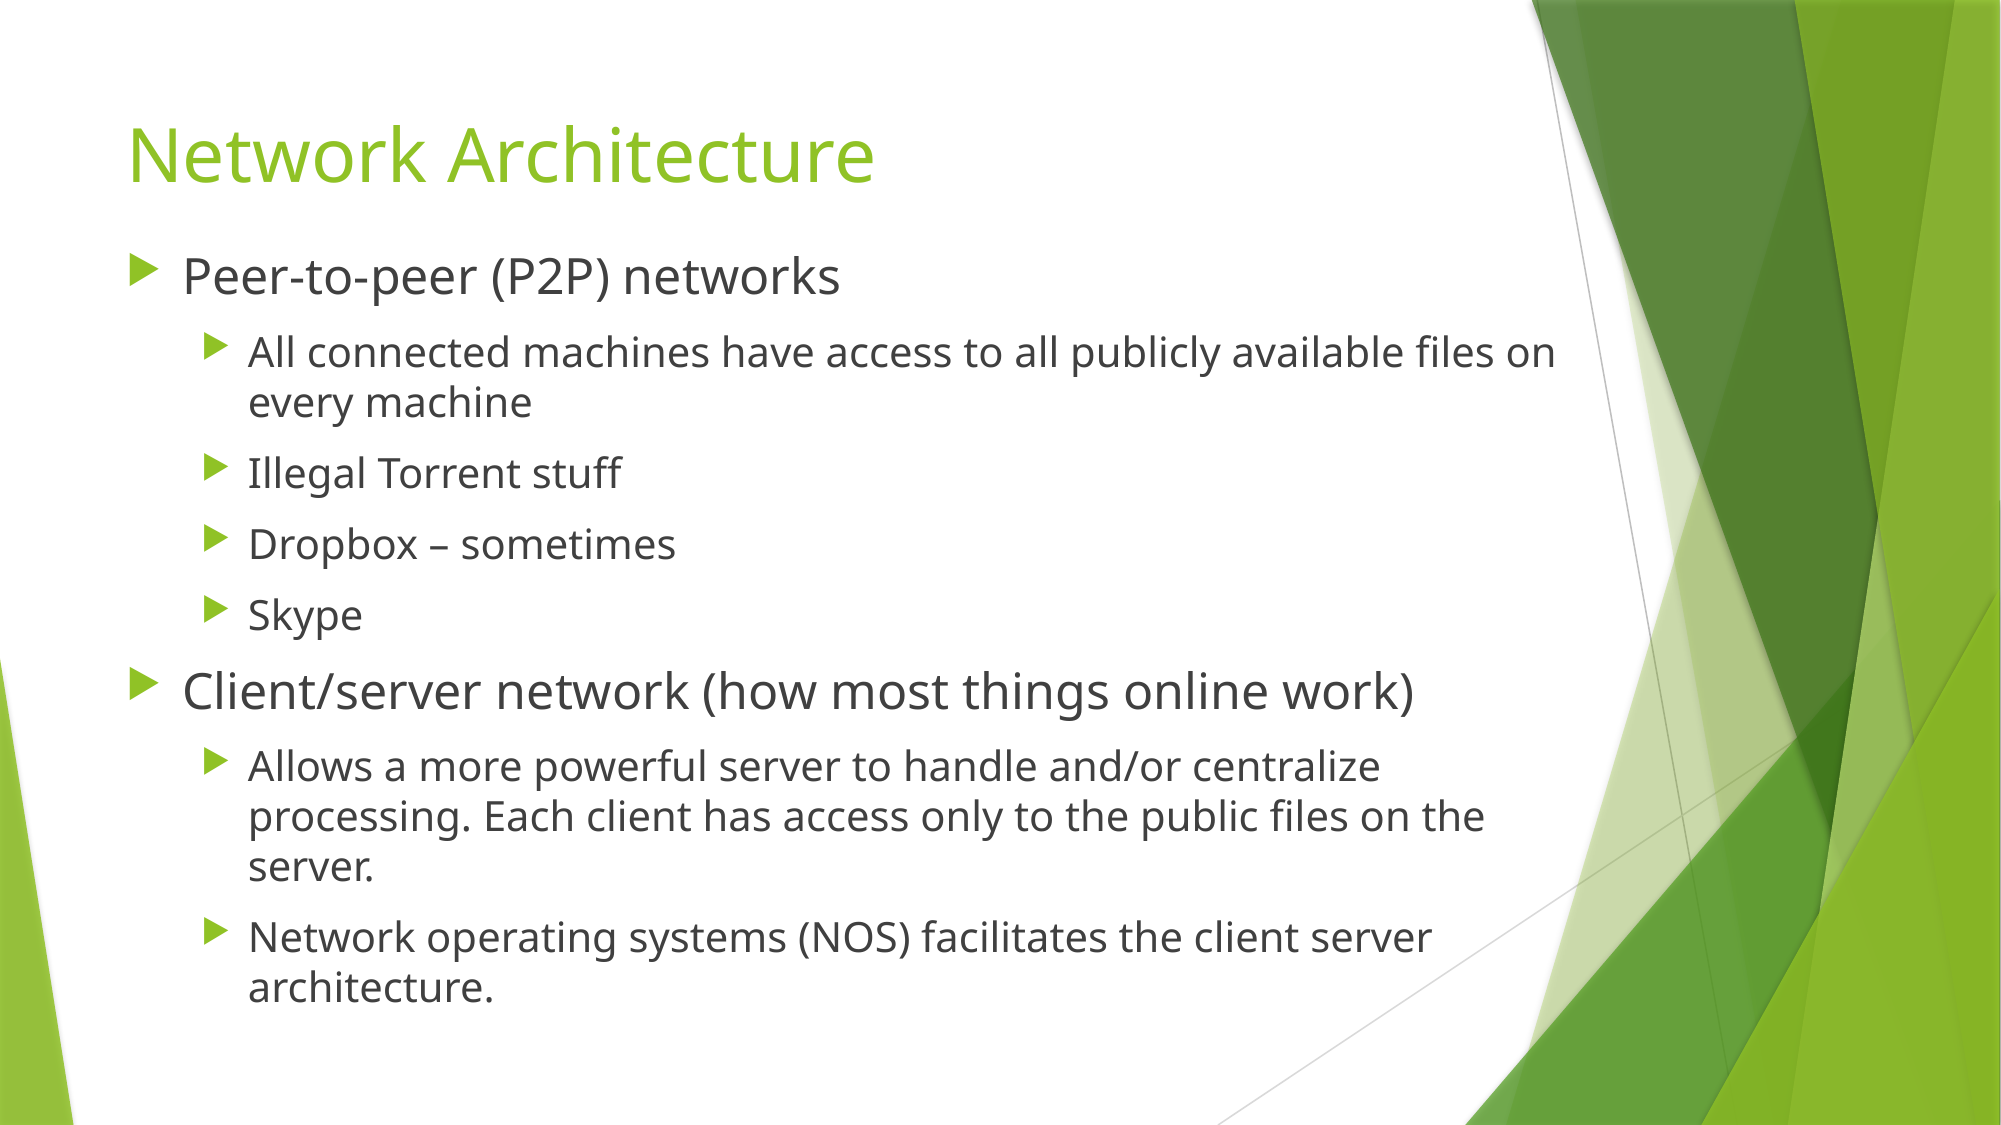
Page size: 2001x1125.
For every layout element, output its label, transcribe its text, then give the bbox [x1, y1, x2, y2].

list Peer-to-peer (P2P) networks All connected machines have access to all publicly available files on every machine Illegal Torrent stuff Dropbox – sometimes Skype Client/server network (how most things online work) Allows a more powerful server to handle and/or centralize processing. Each client has access only to the public files on the server. Network operating systems (NOS) facilitates the client server architecture. [111, 237, 1632, 992]
title Network Architecture [111, 99, 1522, 237]
